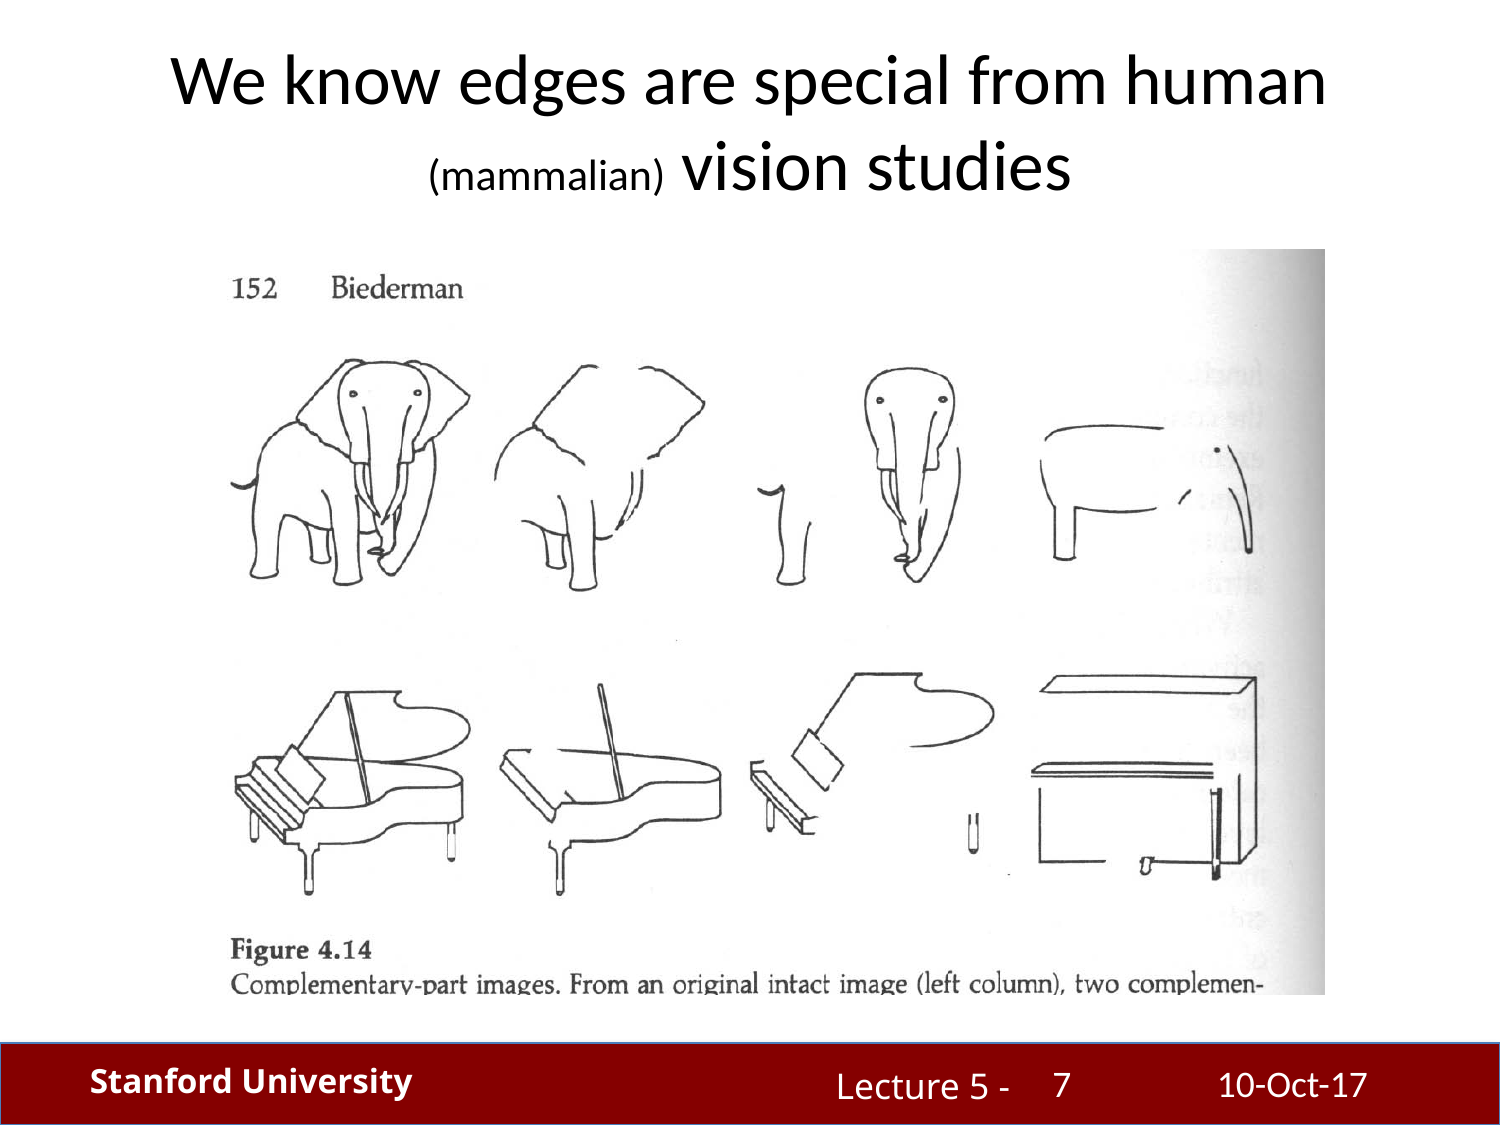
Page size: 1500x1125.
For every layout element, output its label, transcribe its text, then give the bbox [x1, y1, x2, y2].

slide_number 7 [1037, 1052, 1203, 1113]
title We know edges are special from human (mammalian) vision studies [75, 24, 1425, 213]
slide_number 10-Oct-17 [1203, 1052, 1463, 1113]
picture [199, 249, 1326, 995]
